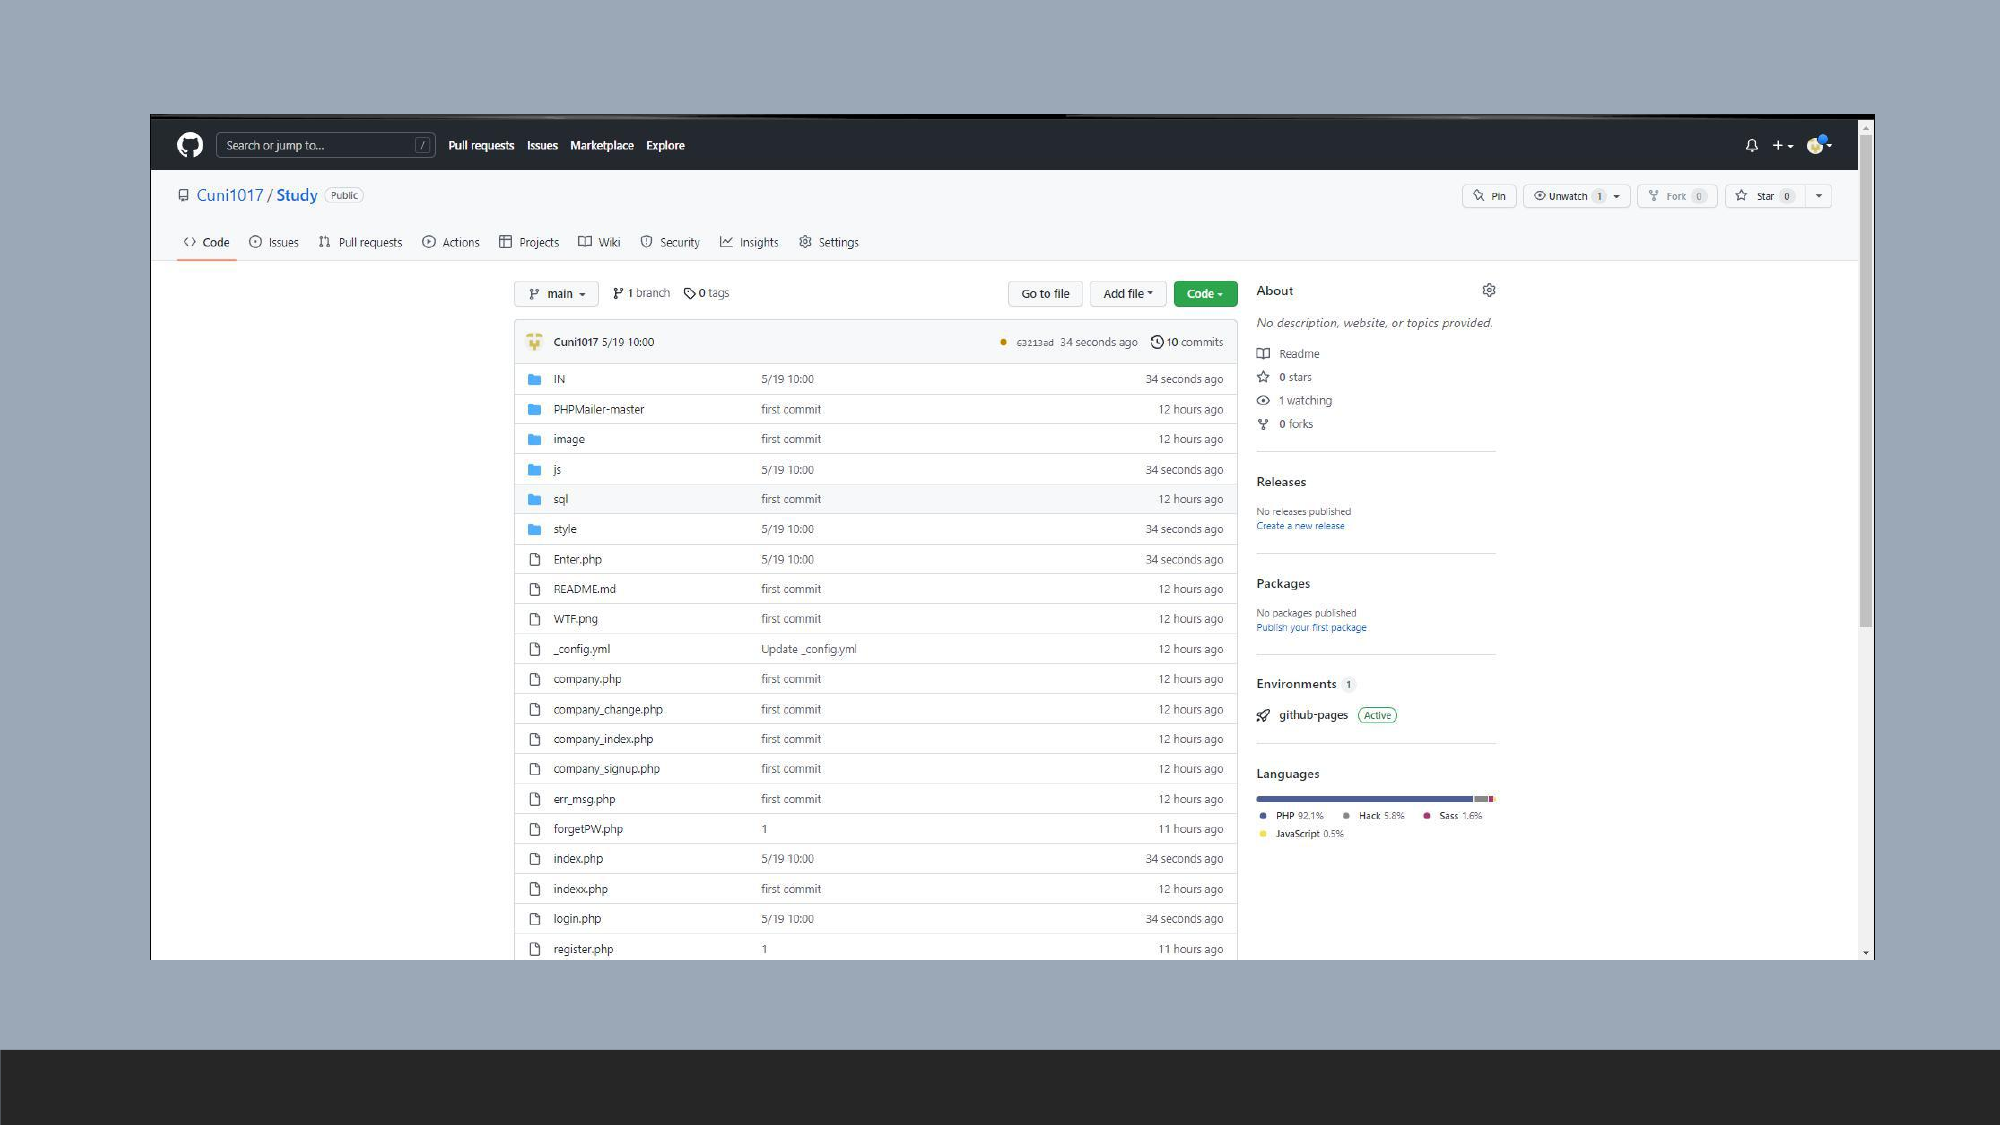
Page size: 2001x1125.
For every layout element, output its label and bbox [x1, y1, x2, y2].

picture [150, 114, 1875, 960]
